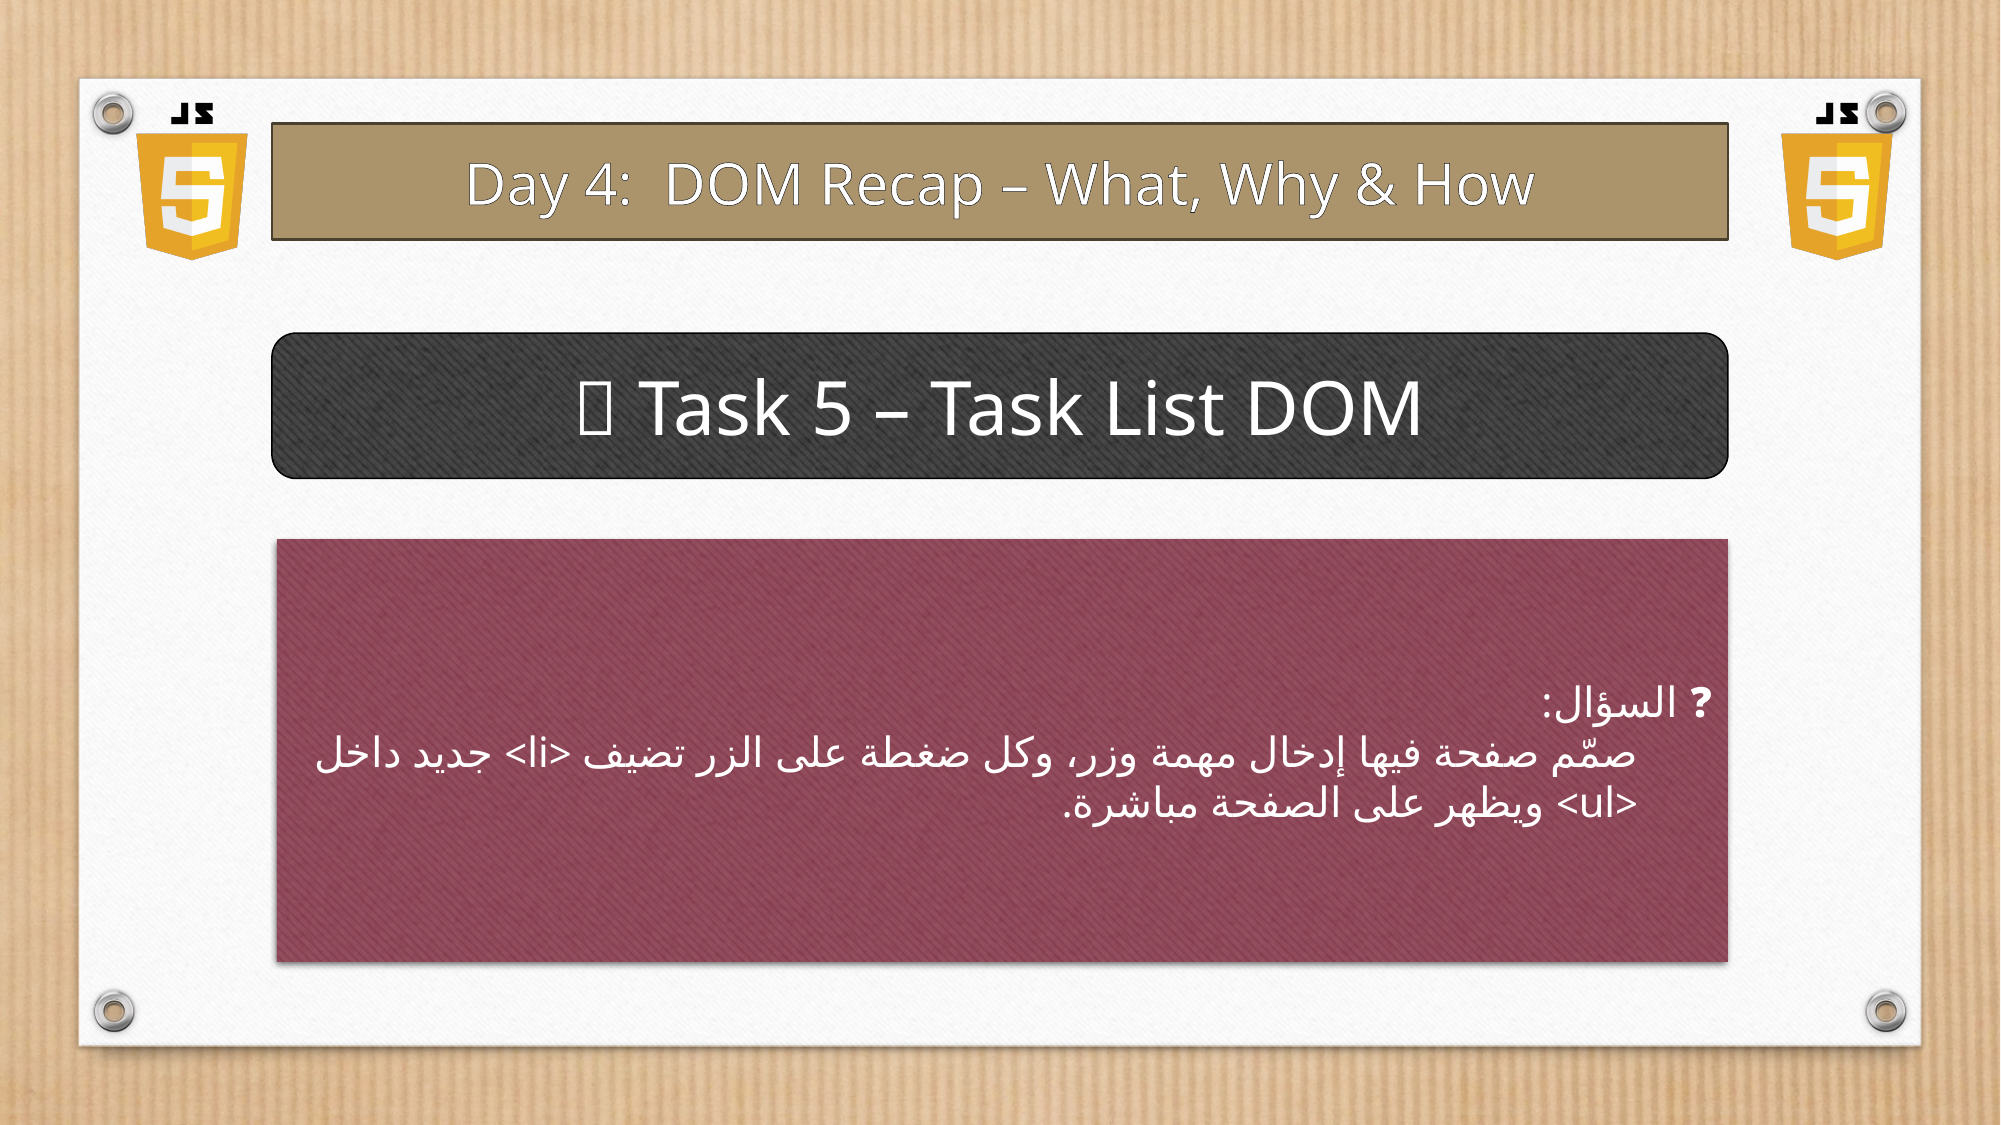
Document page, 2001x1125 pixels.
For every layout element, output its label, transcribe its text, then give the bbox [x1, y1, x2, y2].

text_box 🧠 Task 5 – Task List DOM [271, 332, 1729, 480]
text_box Day 4: DOM Recap – What, Why & How [284, 122, 1729, 241]
text_box ❓ السؤال: صمّم صفحة فيها إدخال مهمة وزر، وكل ضغطة على الزر تضيف <li> جديد داخل <ul> ويظهر على الصفحة مباشرة. [276, 539, 1728, 962]
picture [0, 0, 2001, 1125]
